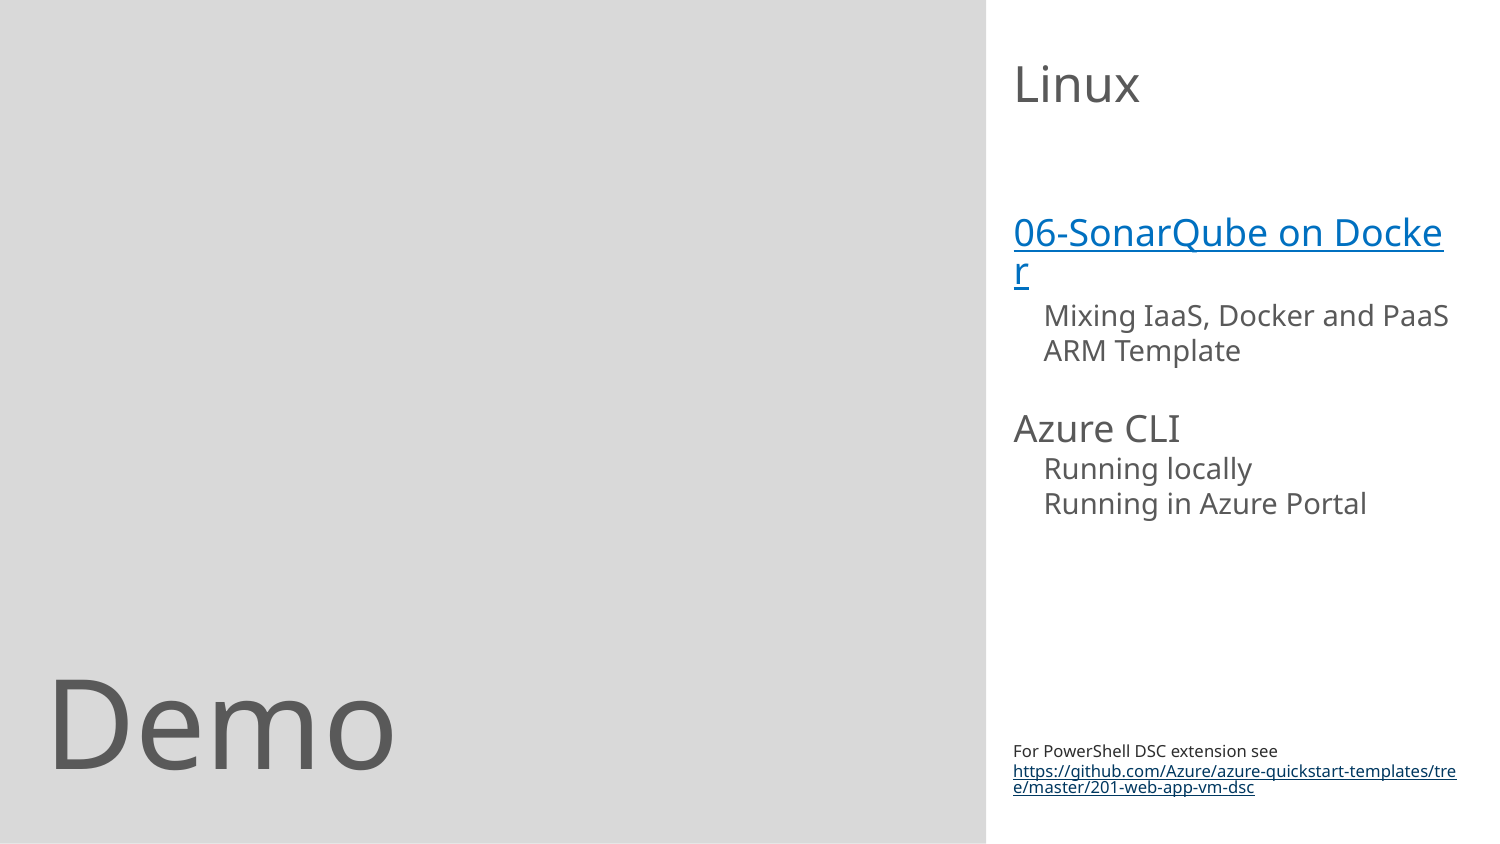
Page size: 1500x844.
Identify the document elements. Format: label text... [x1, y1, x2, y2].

list 06-SonarQube on Docker Mixing IaaS, Docker and PaaS ARM Template Azure CLI Running locally Running in Azure Portal [1013, 209, 1459, 743]
list Linux [1013, 30, 1460, 113]
list For PowerShell DSC extension see https://github.com/Azure/azure-quickstart-templates/tree/master/201-web-app-vm-dsc [1013, 743, 1459, 804]
